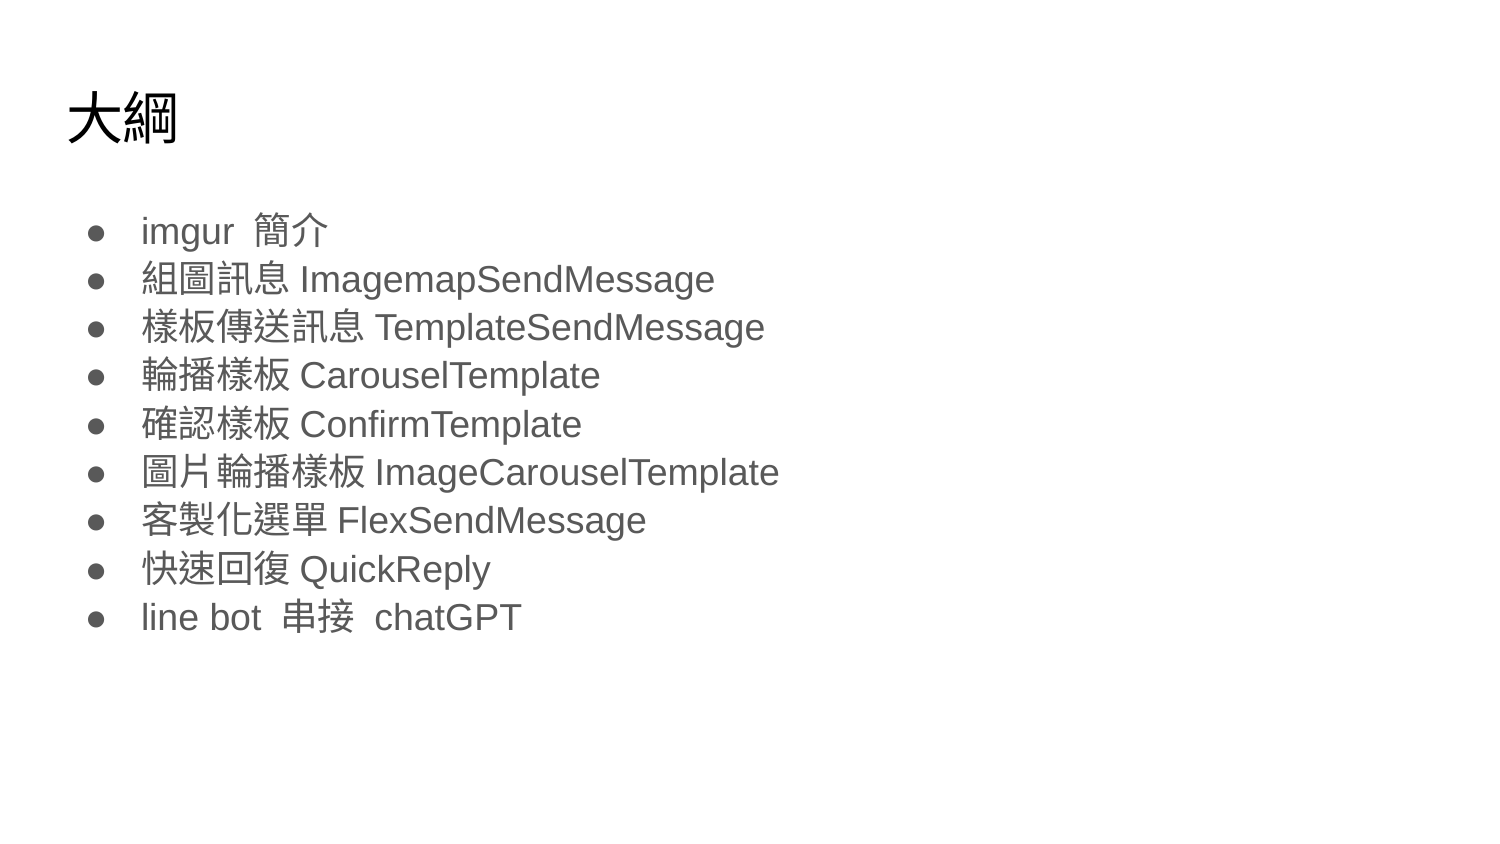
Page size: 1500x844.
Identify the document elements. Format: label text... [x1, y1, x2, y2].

list imgur 簡介 組圖訊息ImagemapSendMessage 樣板傳送訊息TemplateSendMessage 輪播樣板CarouselTemplate 確認樣板ConfirmTemplate 圖片輪播樣板ImageCarouselTemplate 客製化選單FlexSendMessage 快速回復QuickReply line bot 串接 chatGPT [51, 189, 1449, 750]
title 大綱 [51, 72, 1449, 167]
